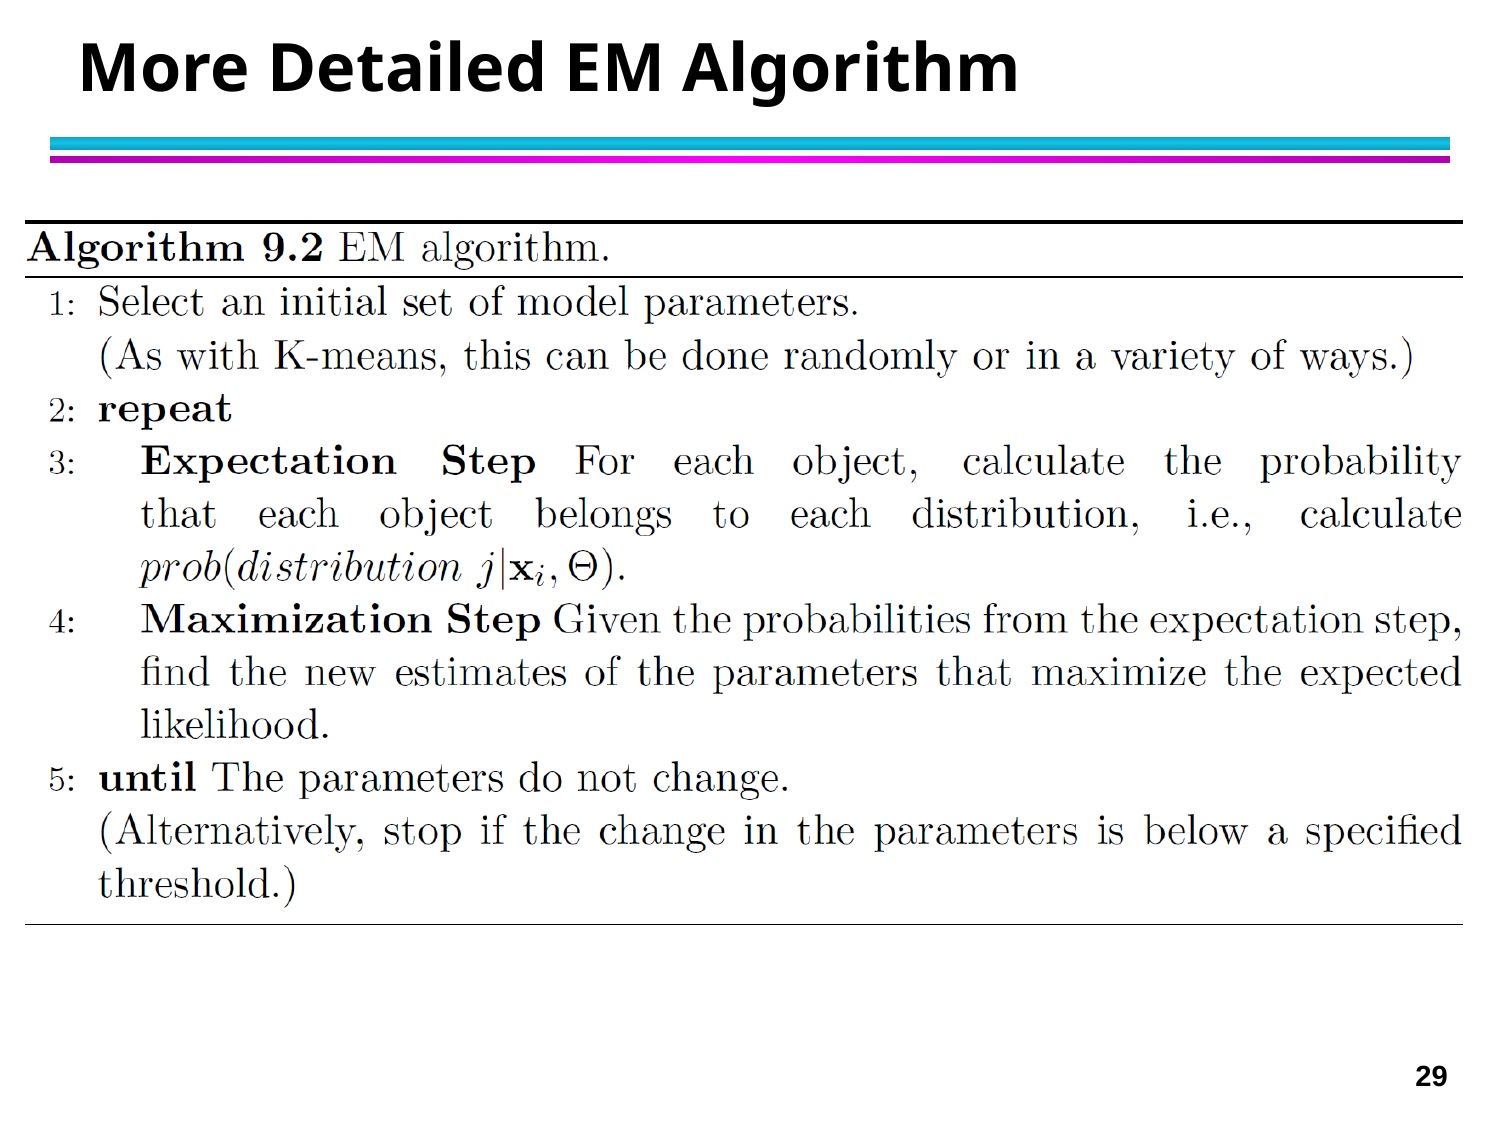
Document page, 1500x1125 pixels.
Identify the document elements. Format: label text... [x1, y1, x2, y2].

title More Detailed EM Algorithm [62, 24, 1421, 113]
picture [0, 210, 1500, 953]
